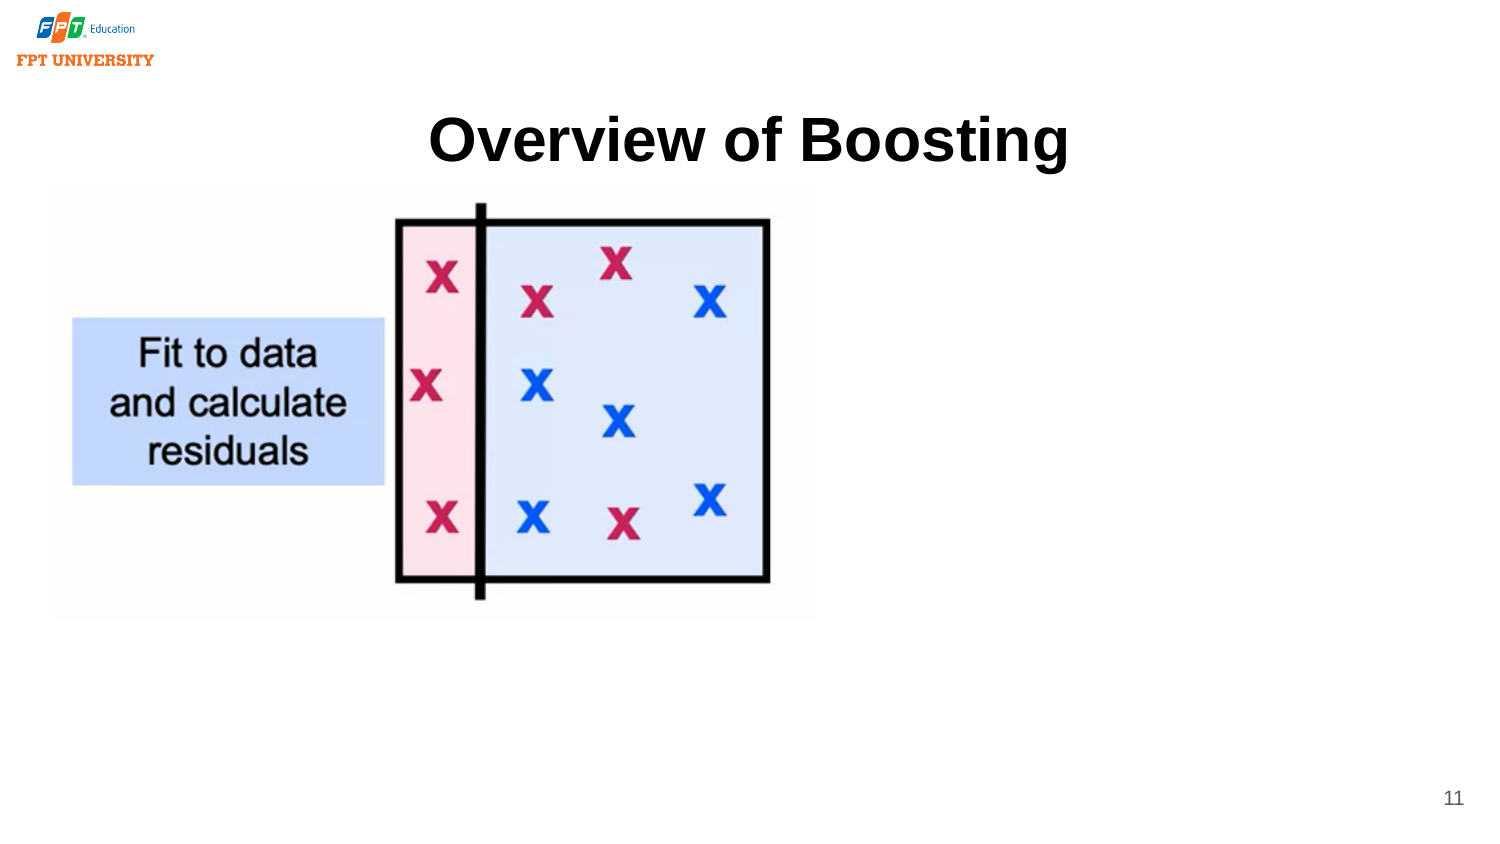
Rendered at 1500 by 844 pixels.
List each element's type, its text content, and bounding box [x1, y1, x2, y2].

picture [11, 1, 160, 77]
slide_number 11 [1389, 764, 1480, 830]
title Overview of Boosting [51, 72, 1449, 167]
picture [50, 185, 818, 621]
